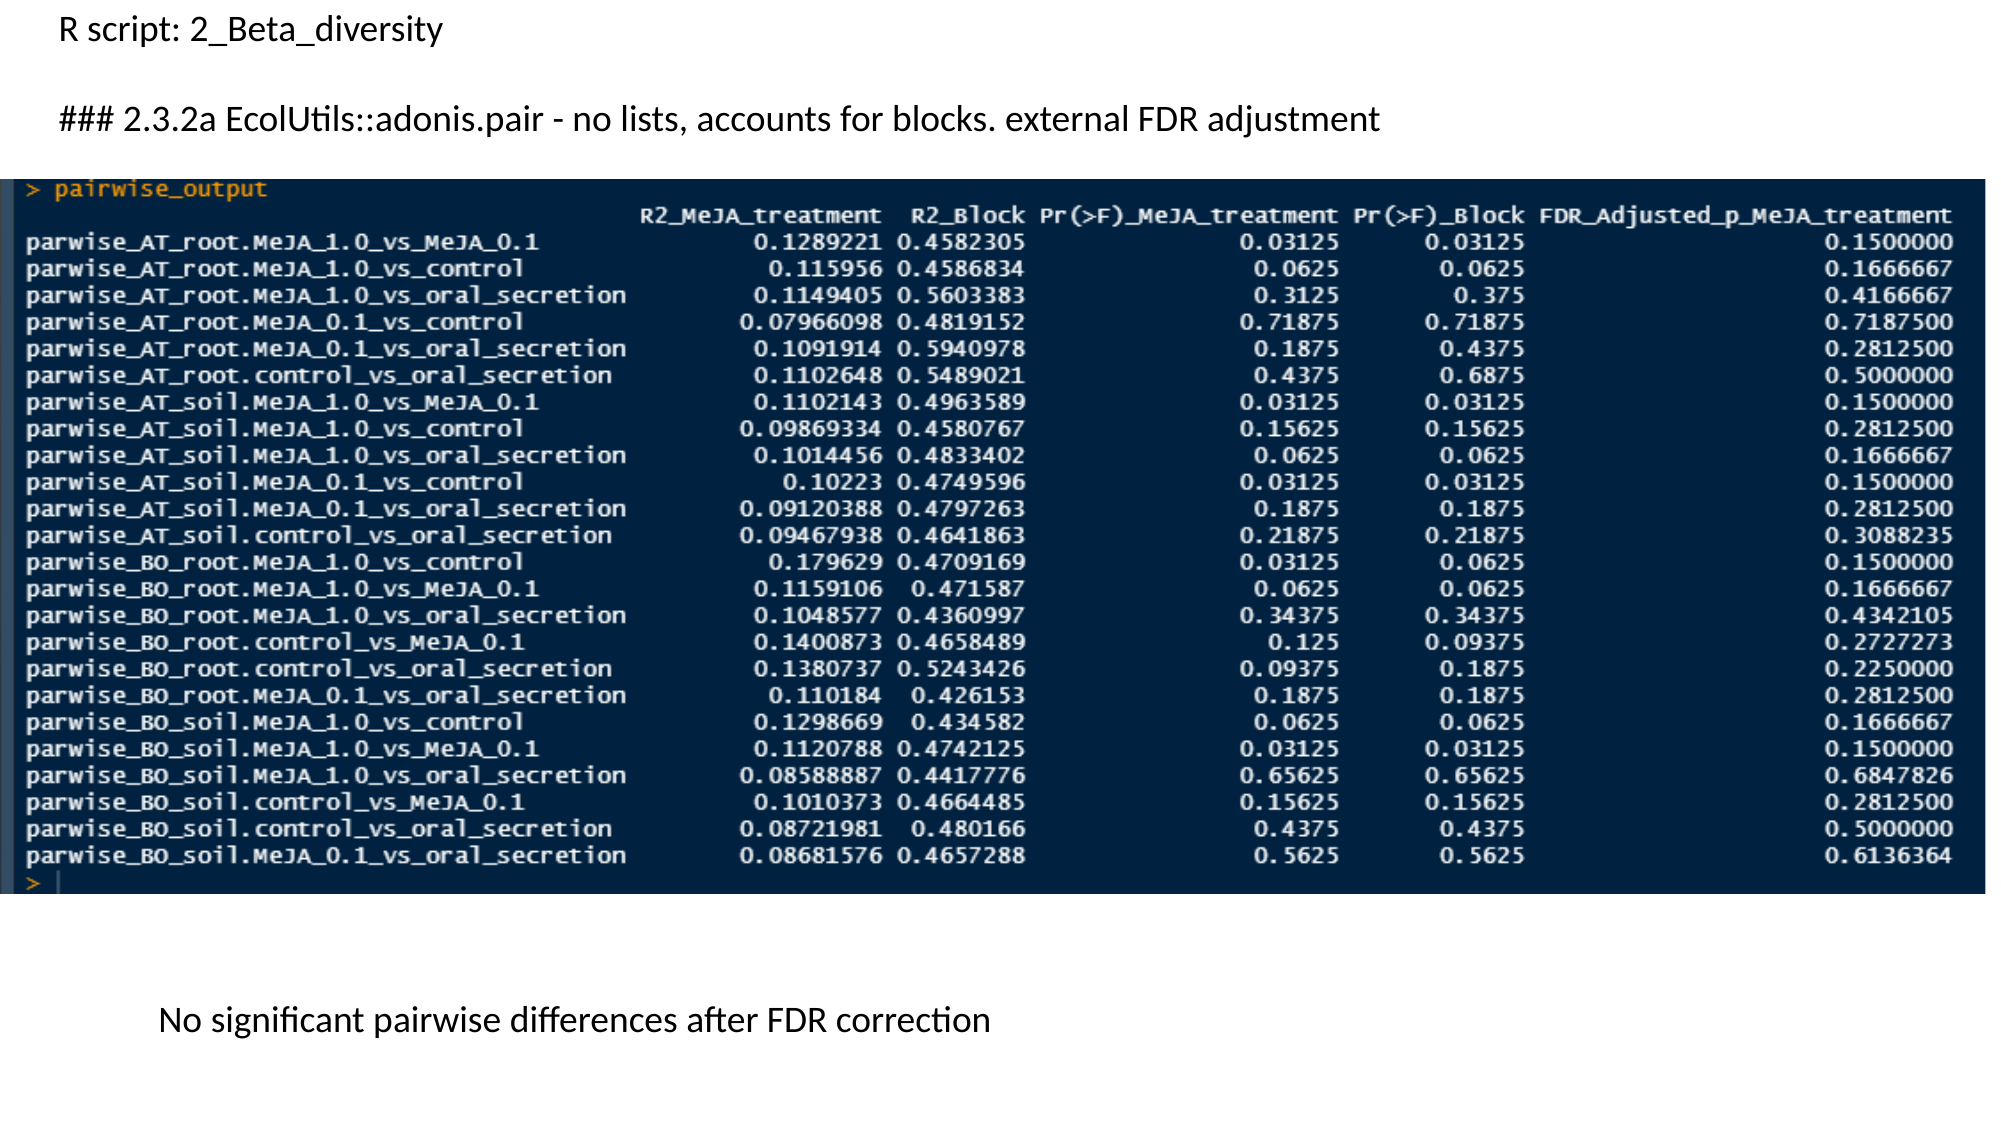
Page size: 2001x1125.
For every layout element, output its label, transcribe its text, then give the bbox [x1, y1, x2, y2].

text_box R script: 2_Beta_diversity ### 2.3.2a EcolUtils::adonis.pair - no lists, accounts for blocks. external FDR adjustment [43, 0, 1663, 146]
text_box No significant pairwise differences after FDR correction [143, 987, 1008, 1048]
picture [0, 179, 1986, 894]
